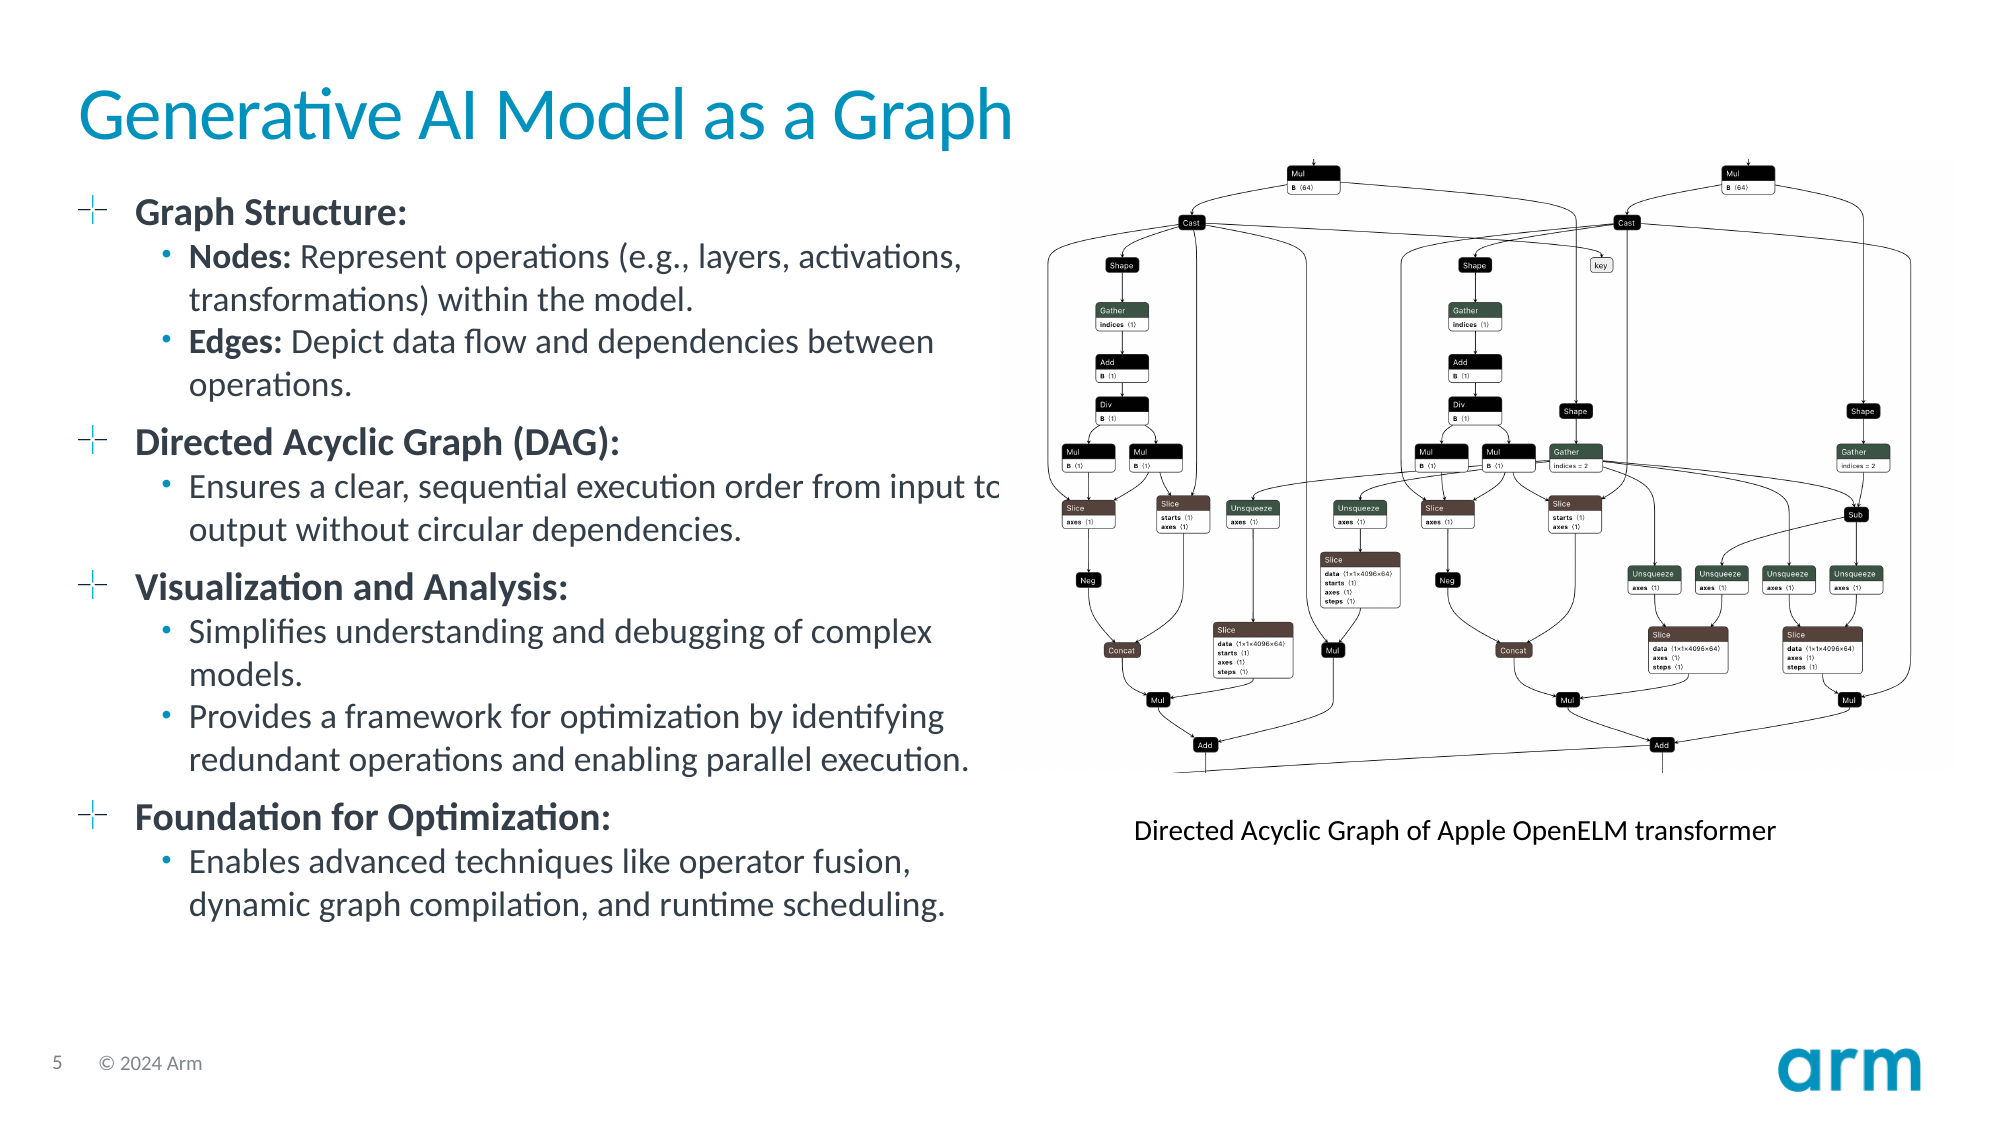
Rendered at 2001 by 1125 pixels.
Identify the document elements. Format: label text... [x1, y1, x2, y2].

picture [78, 570, 107, 599]
picture [999, 159, 1957, 773]
list Graph Structure: Nodes: Represent operations (e.g., layers, activations, transformations) within the model. Edges: Depict data flow and dependencies between operations. Directed Acyclic Graph (DAG): Ensures a clear, sequential execution order from input to output without circular dependencies. Visualization and Analysis: Simplifies understanding and debugging of complex models. Provides a framework for optimization by identifying redundant operations and enabling parallel execution. Foundation for Optimization: Enables advanced techniques like operator fusion, dynamic graph compilation, and runtime scheduling. [78, 185, 1036, 998]
picture [1777, 1047, 1922, 1093]
title Generative AI Model as a Graph [78, 78, 1922, 185]
picture [78, 195, 107, 224]
text_box Directed Acyclic Graph of Apple OpenELM transformer [1119, 803, 1886, 854]
picture [78, 425, 107, 454]
picture [78, 800, 107, 829]
